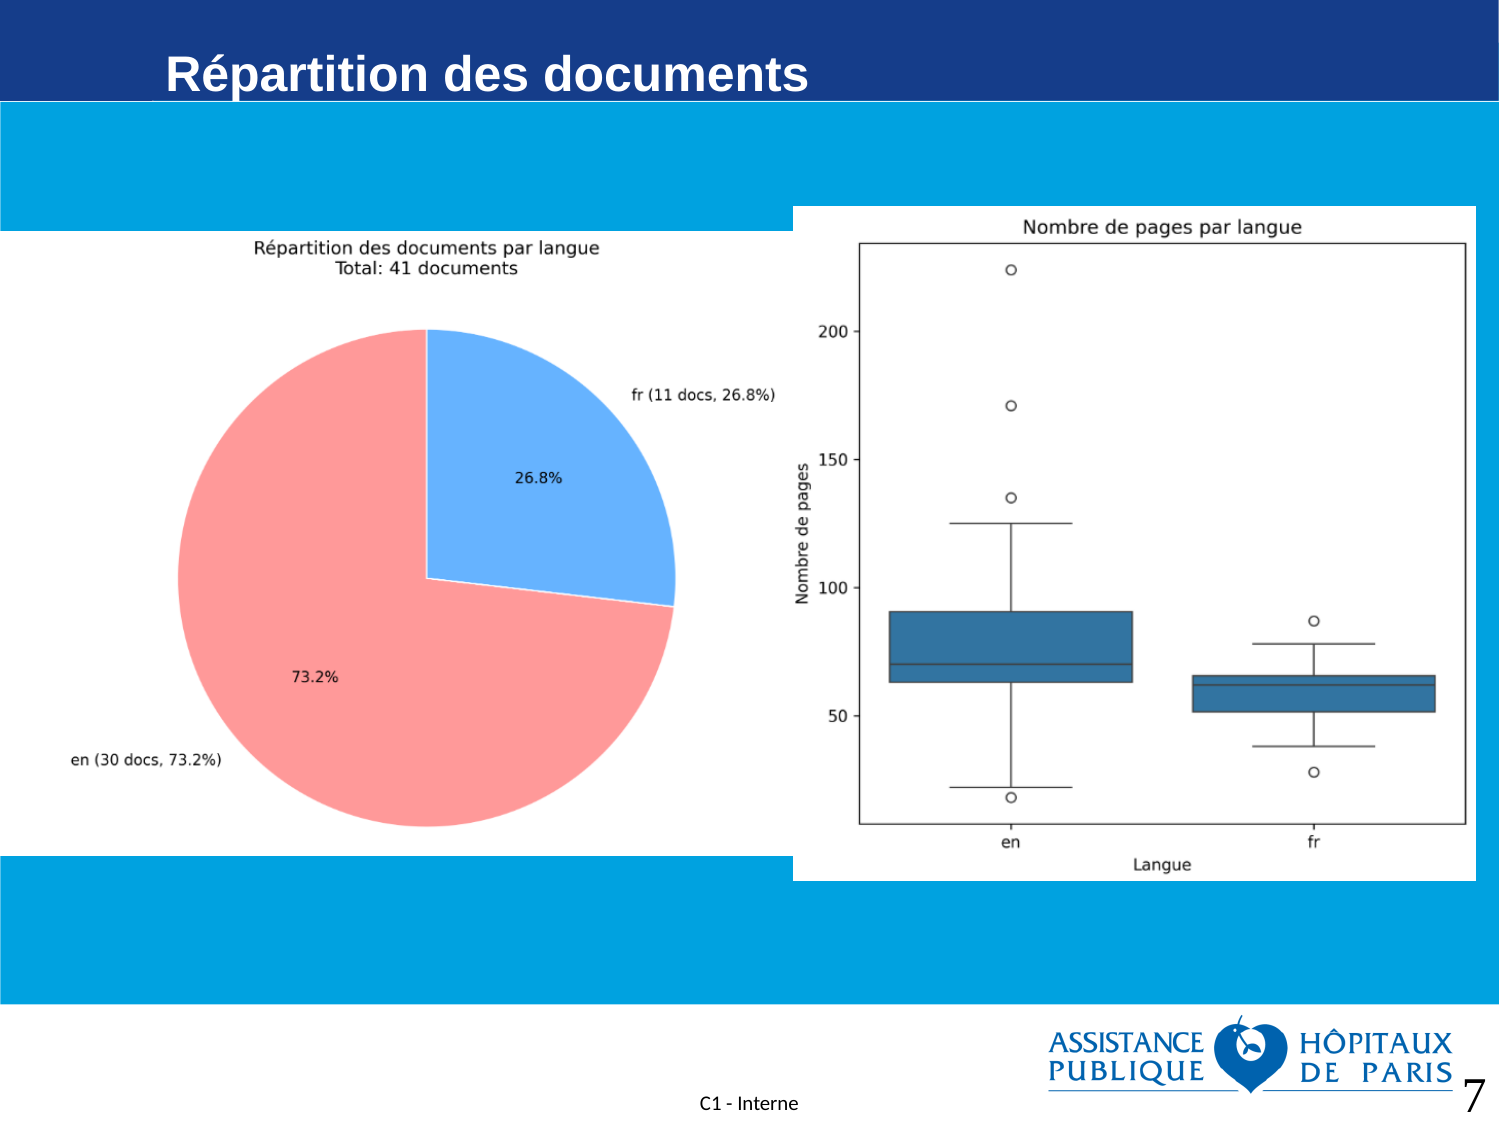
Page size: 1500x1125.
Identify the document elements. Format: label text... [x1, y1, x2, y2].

picture [0, 207, 1475, 880]
text_box [100, 856, 1387, 940]
picture [1039, 1012, 1470, 1106]
text_box <numéro> [1446, 1054, 1500, 1125]
title Répartition des documents [165, 42, 1452, 101]
